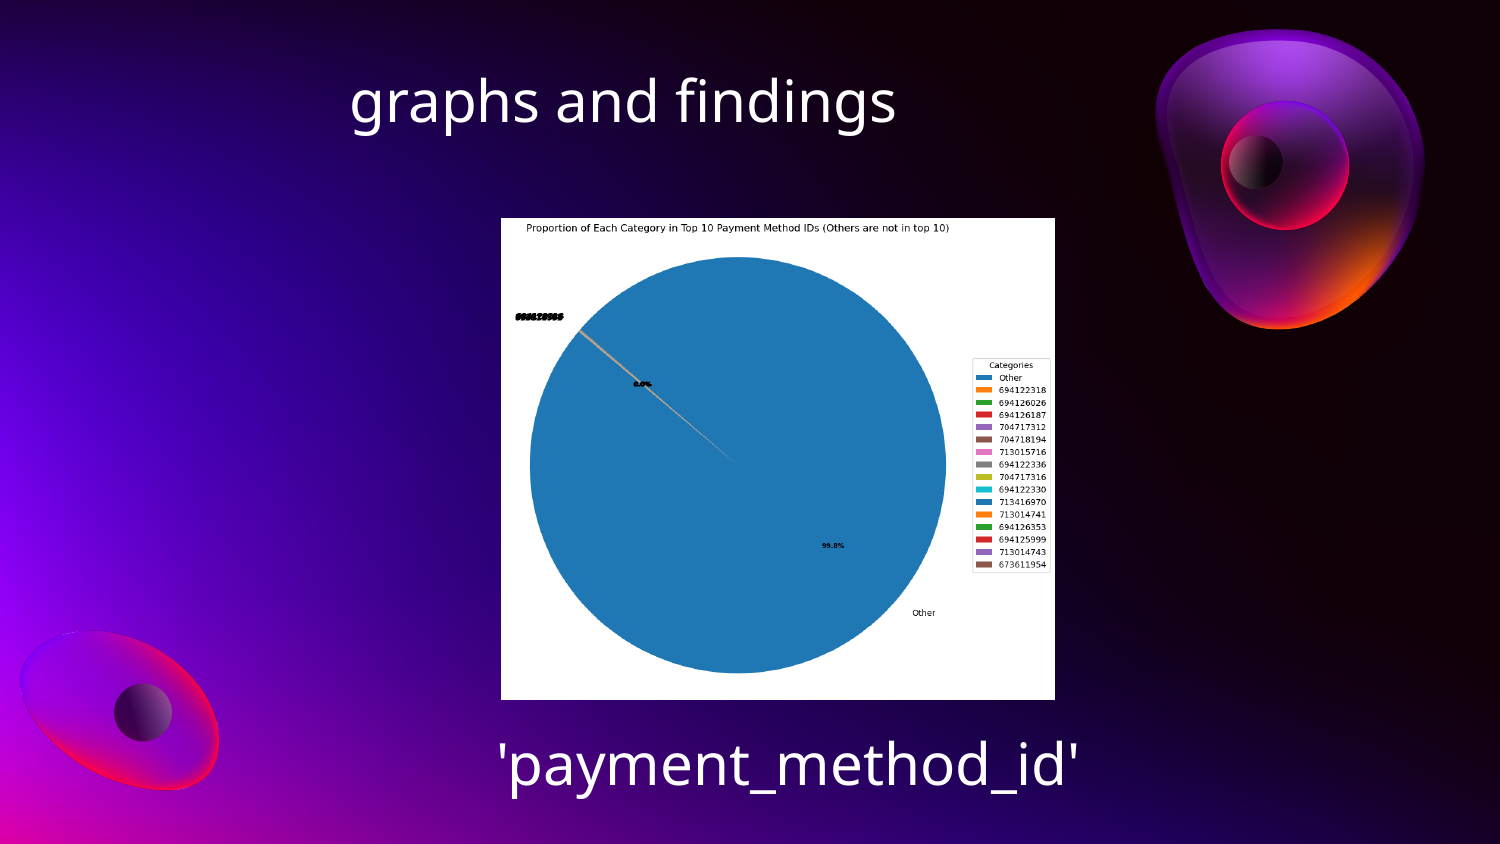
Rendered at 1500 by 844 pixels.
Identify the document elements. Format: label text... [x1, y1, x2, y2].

text_box 'payment_method_id' [413, 720, 1164, 805]
title graphs and findings [334, 48, 1500, 143]
picture [0, 0, 1500, 844]
